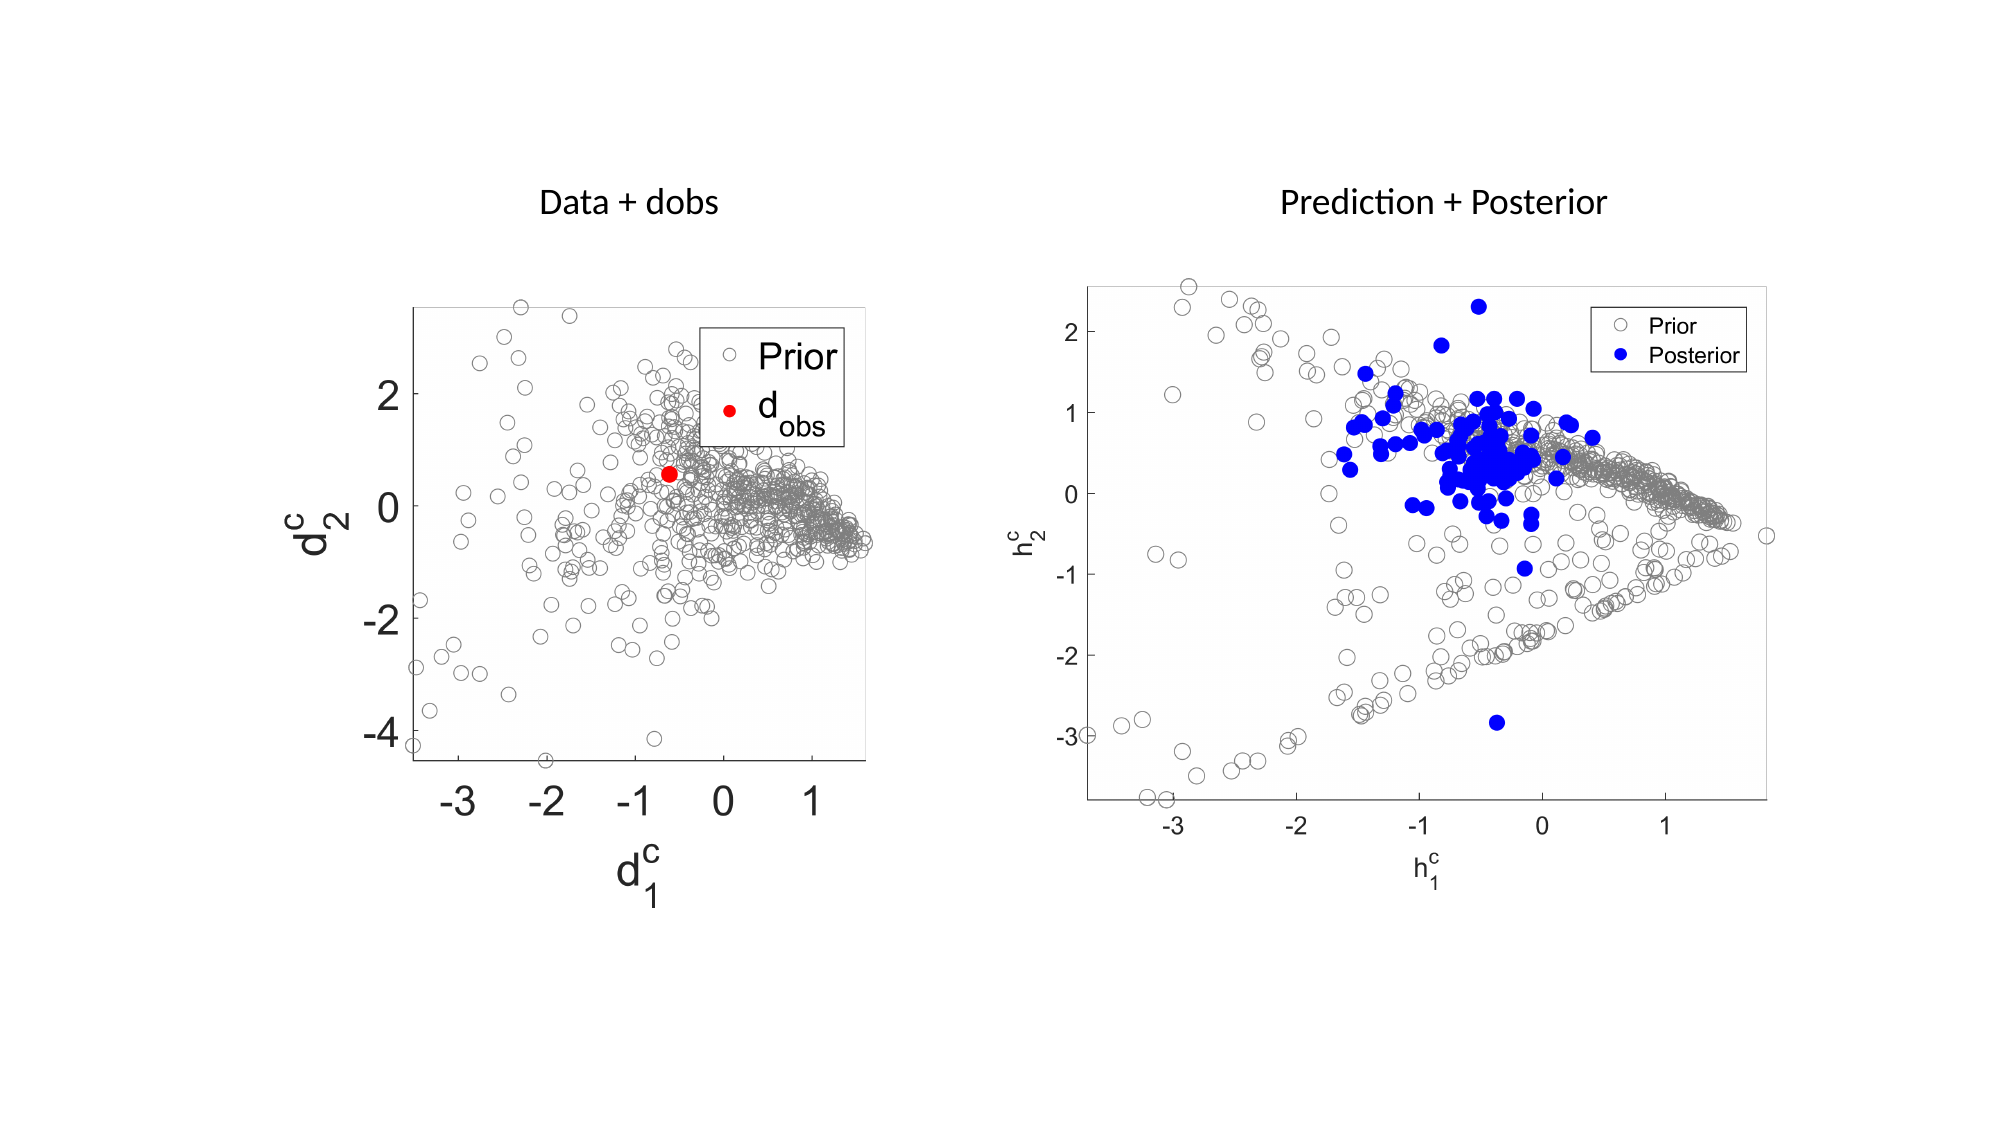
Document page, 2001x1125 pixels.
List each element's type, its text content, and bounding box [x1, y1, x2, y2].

picture [284, 299, 873, 908]
picture [1007, 278, 1775, 890]
text_box Data + dobs [524, 169, 735, 230]
text_box Prediction + Posterior [1265, 169, 1624, 230]
